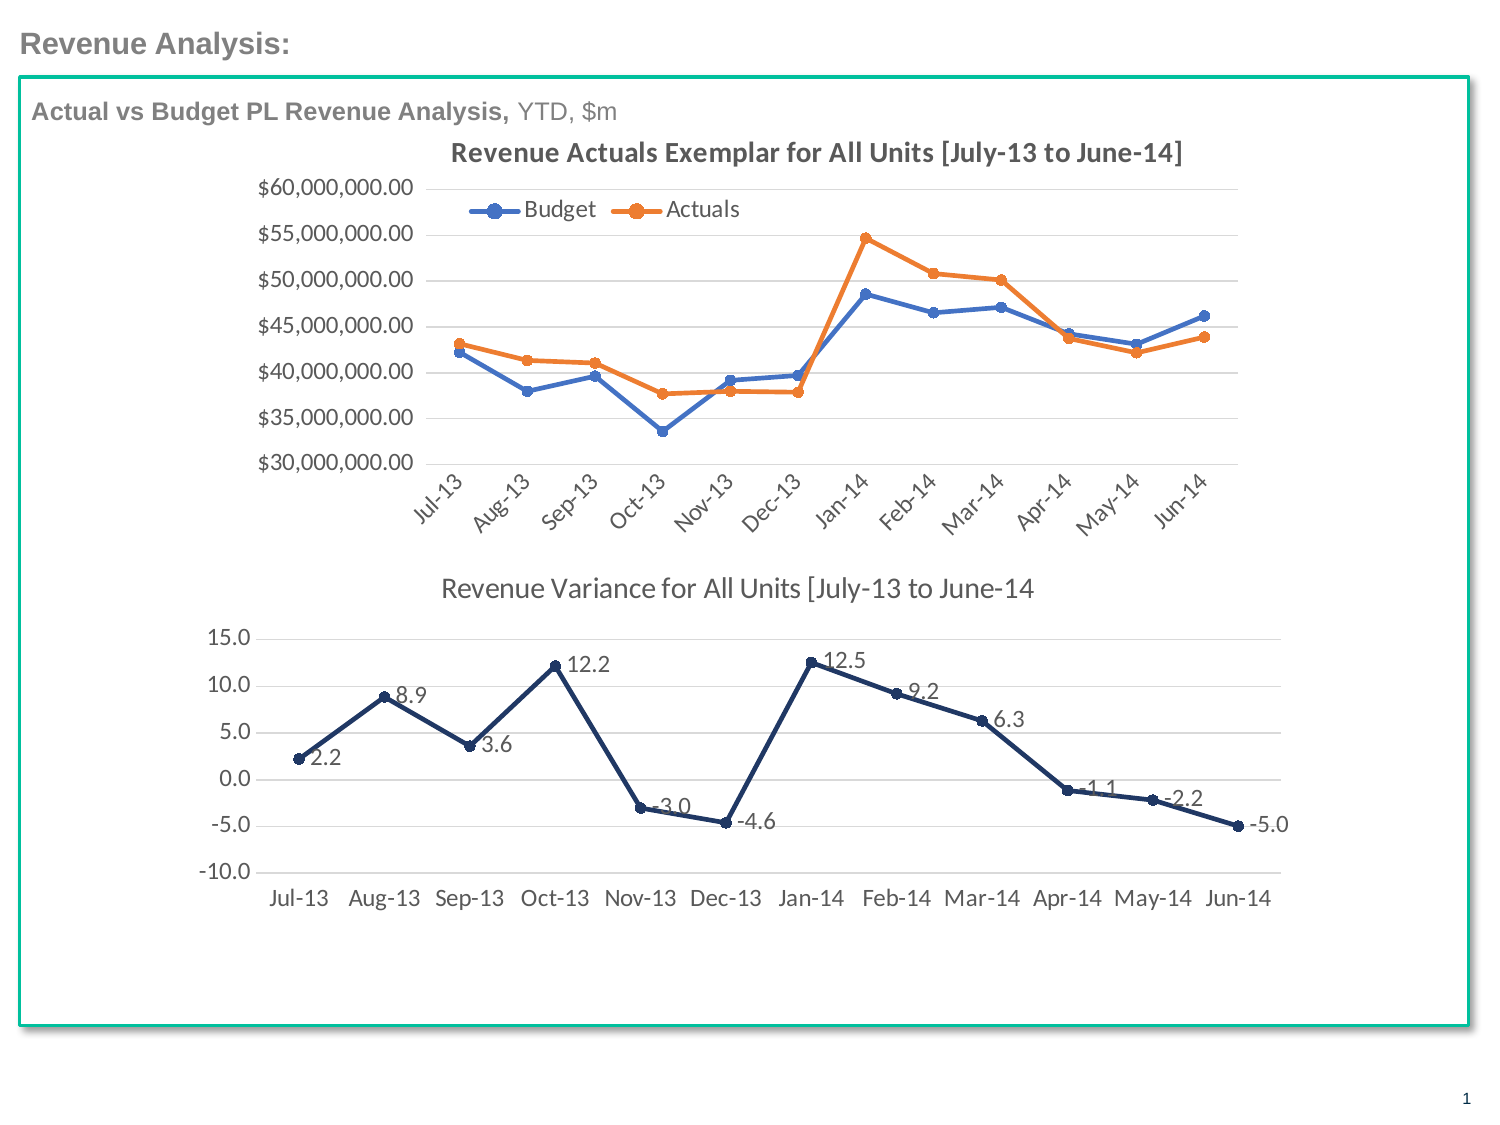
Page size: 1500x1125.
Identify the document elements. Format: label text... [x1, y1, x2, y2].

text_box Actual vs Budget PL Revenue Analysis, YTD, $m [31, 95, 1243, 127]
text_box [19, 77, 1469, 1026]
title Revenue Analysis: [19, 24, 1457, 213]
chart [113, 131, 1363, 989]
